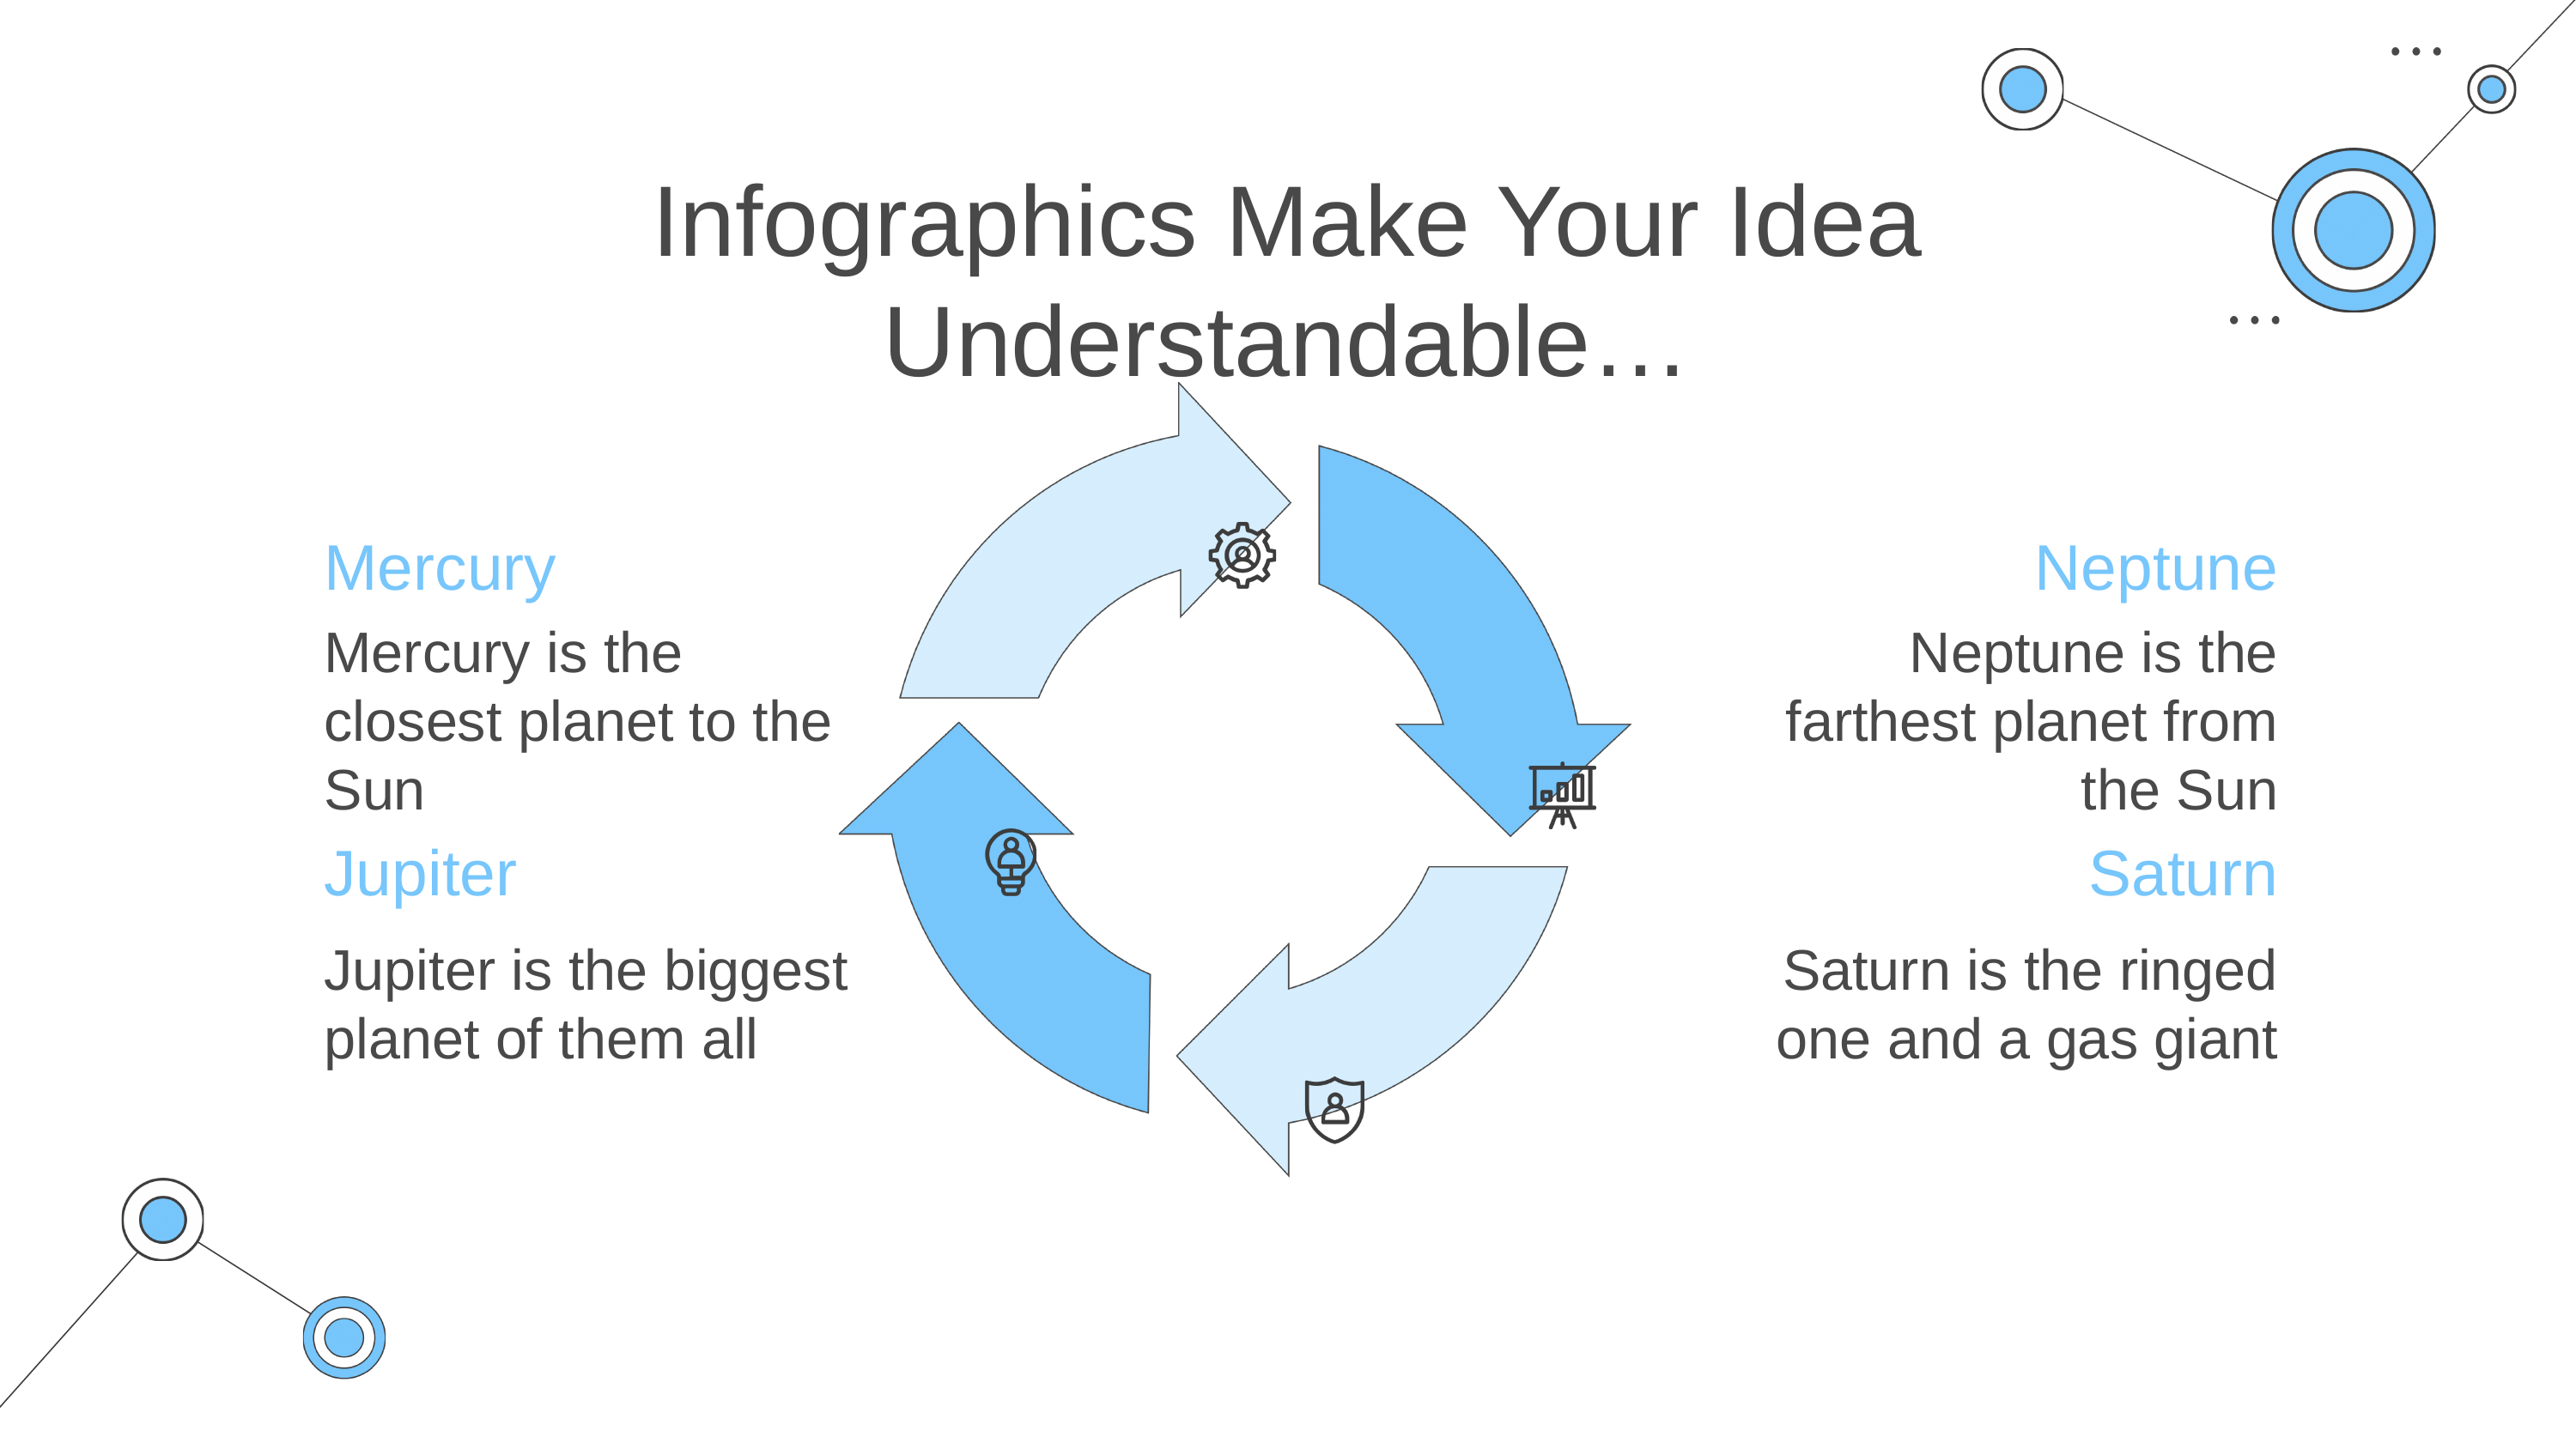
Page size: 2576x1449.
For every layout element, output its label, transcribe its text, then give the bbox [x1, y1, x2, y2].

text_box [838, 382, 1738, 1284]
text_box Neptune is the farthest planet from the Sun [1739, 615, 2279, 822]
text_box [1528, 761, 1596, 829]
text_box [121, 1178, 204, 1261]
text_box Infographics Make Your Idea Understandable… [216, 155, 2360, 517]
text_box Neptune [1739, 525, 2279, 603]
text_box [2391, 47, 2441, 56]
text_box [302, 1296, 386, 1379]
text_box [1208, 522, 1277, 590]
text_box Mercury [324, 525, 864, 603]
text_box [1304, 1076, 1364, 1144]
text_box Saturn [1739, 831, 2279, 909]
text_box Mercury is the closest planet to the Sun [324, 615, 864, 822]
text_box Jupiter is the biggest planet of them all [324, 933, 864, 1071]
text_box [984, 828, 1037, 896]
text_box [2467, 64, 2517, 114]
text_box Saturn is the ringed one and a gas giant [1739, 933, 2279, 1071]
text_box [1981, 48, 2064, 131]
text_box [2271, 148, 2436, 312]
text_box Jupiter [324, 831, 864, 909]
